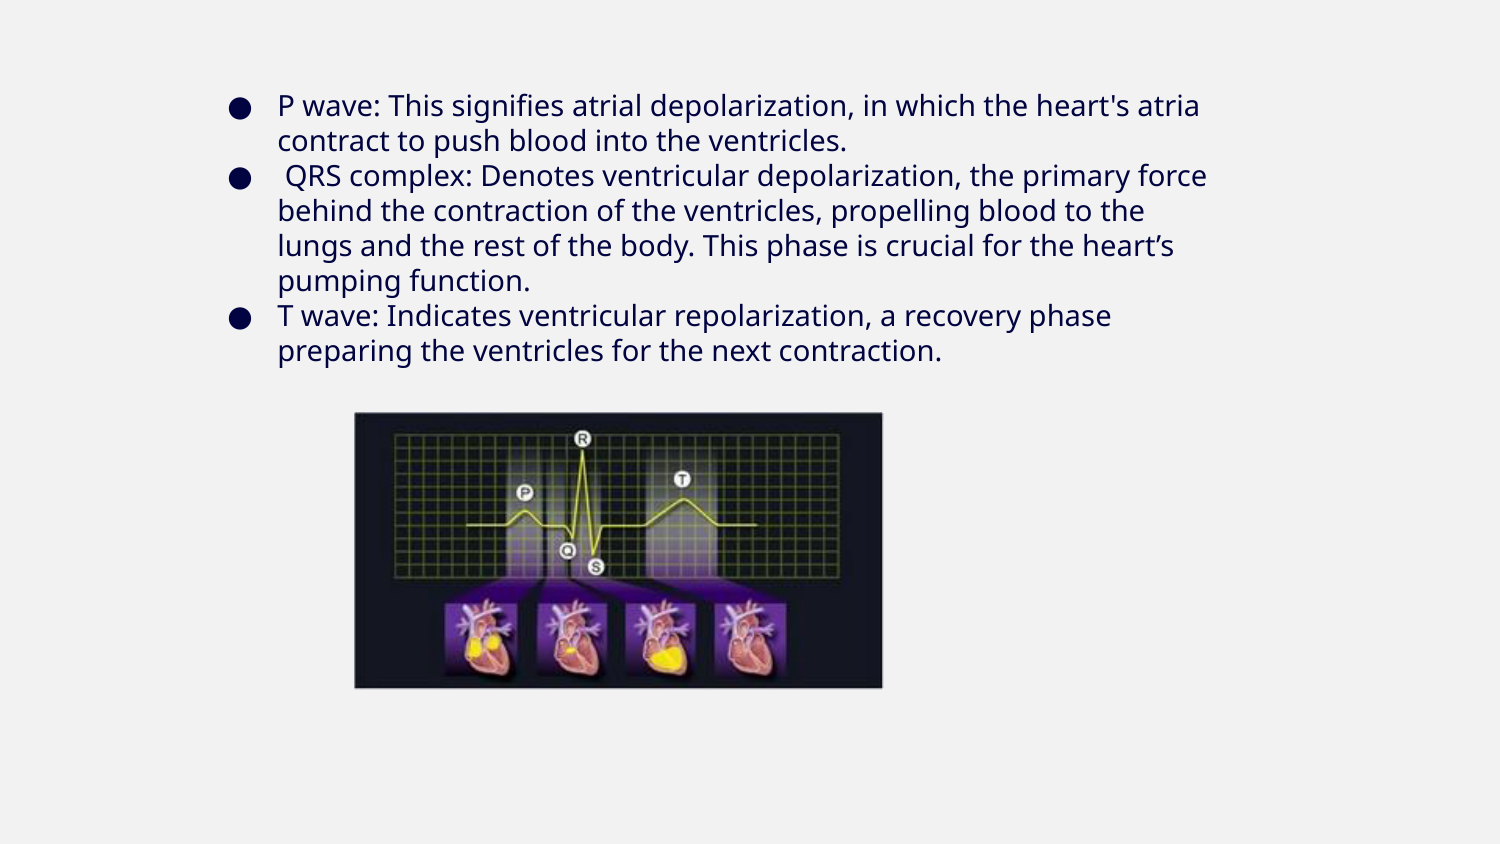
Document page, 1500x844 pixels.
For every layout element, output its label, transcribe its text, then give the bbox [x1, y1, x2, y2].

list P wave: This signifies atrial depolarization, in which the heart's atria contract to push blood into the ventricles. QRS complex: Denotes ventricular depolarization, the primary force behind the contraction of the ventricles, propelling blood to the lungs and the rest of the body. This phase is crucial for the heart’s pumping function. T wave: Indicates ventricular repolarization, a recovery phase preparing the ventricles for the next contraction. [187, 72, 1240, 358]
picture [354, 412, 885, 690]
